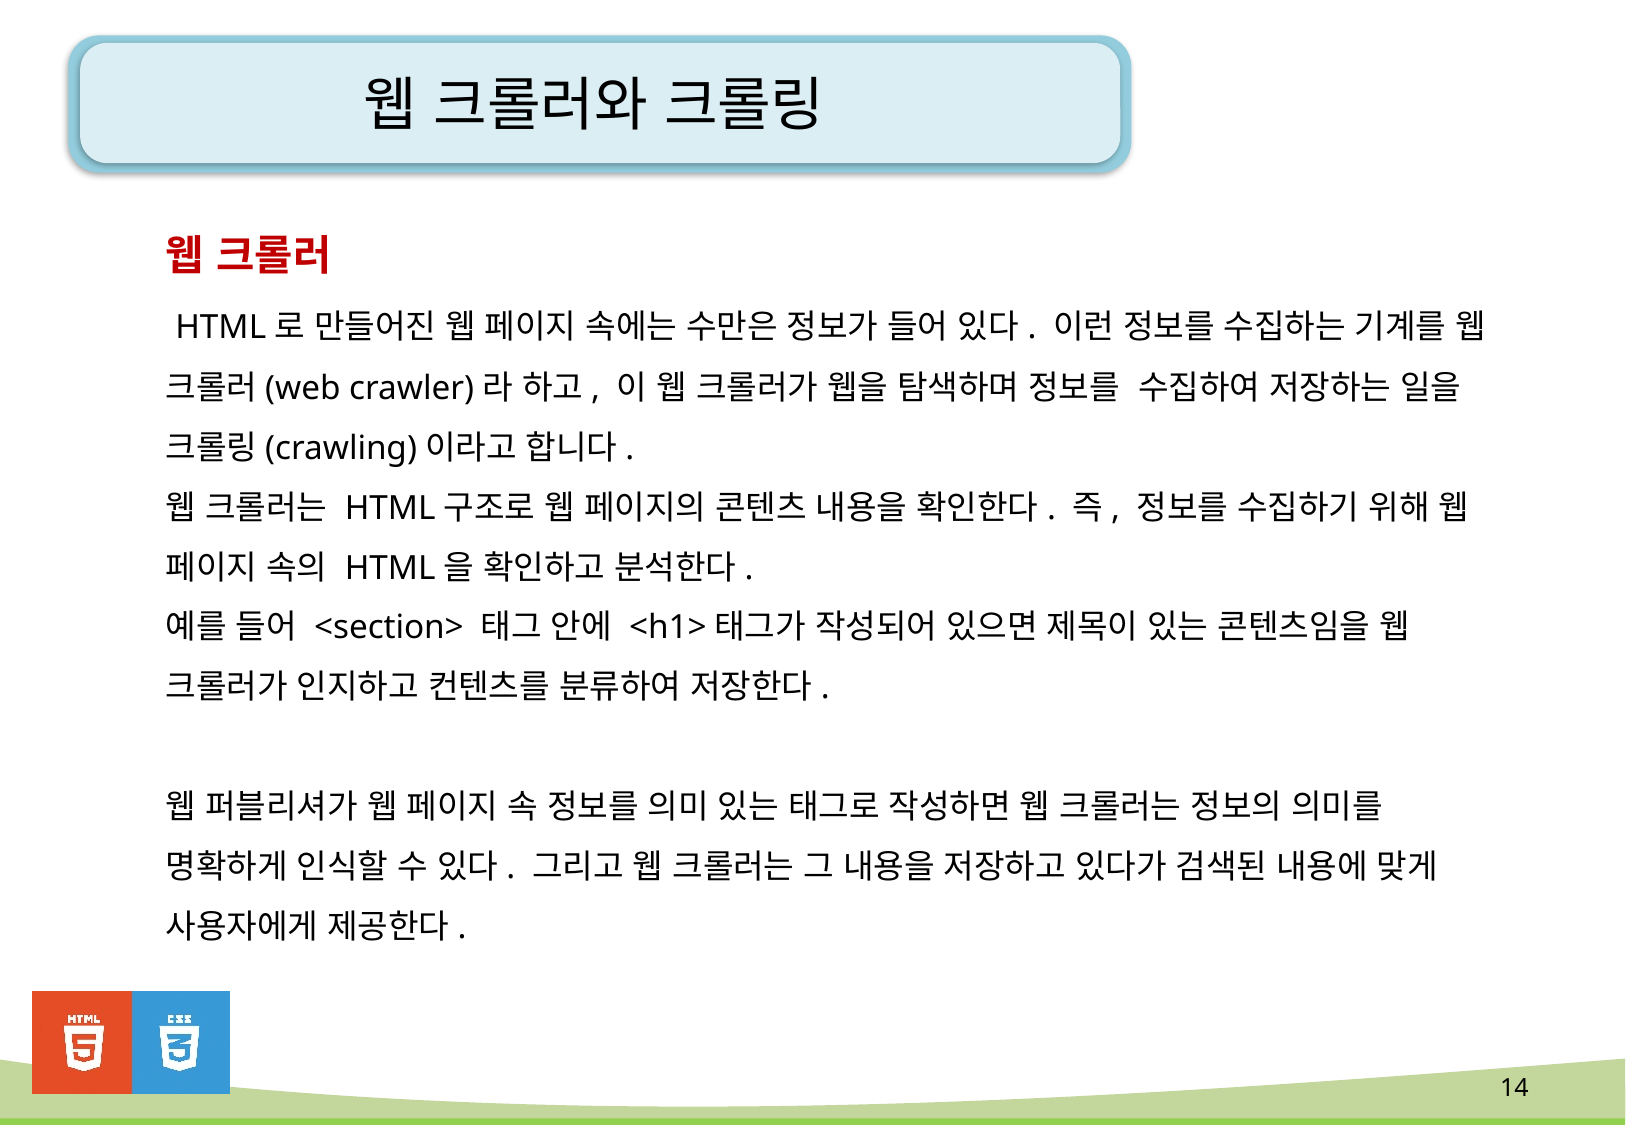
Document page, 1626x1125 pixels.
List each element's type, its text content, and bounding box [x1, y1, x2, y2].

text_box 웹 크롤러 HTML로 만들어진 웹 페이지 속에는 수만은 정보가 들어 있다. 이런 정보를 수집하는 기계를 웹 크롤러(web crawler)라 하고, 이 웹 크롤러가 웹을 탐색하며 정보를 수집하여 저장하는 일을 크롤링(crawling)이라고 합니다. 웹 크롤러는 HTML구조로 웹 페이지의 콘텐츠 내용을 확인한다. 즉, 정보를 수집하기 위해 웹 페이지 속의 HTML을 확인하고 분석한다. 예를 들어 <section> 태그 안에 <h1>태그가 작성되어 있으면 제목이 있는 콘텐츠임을 웹 크롤러가 인지하고 컨텐츠를 분류하여 저장한다. 웹 퍼블리셔가 웹 페이지 속 정보를 의미 있는 태그로 작성하면 웹 크롤러는 정보의 의미를 명확하게 인식할 수 있다. 그리고 웹 크롤러는 그 내용을 저장하고 있다가 검색된 내용에 맞게 사용자에게 제공한다. [149, 194, 1523, 954]
title 웹 크롤러와 크롤링 [68, 32, 1121, 173]
picture [32, 991, 230, 1094]
slide_number 14 [1452, 1058, 1544, 1119]
